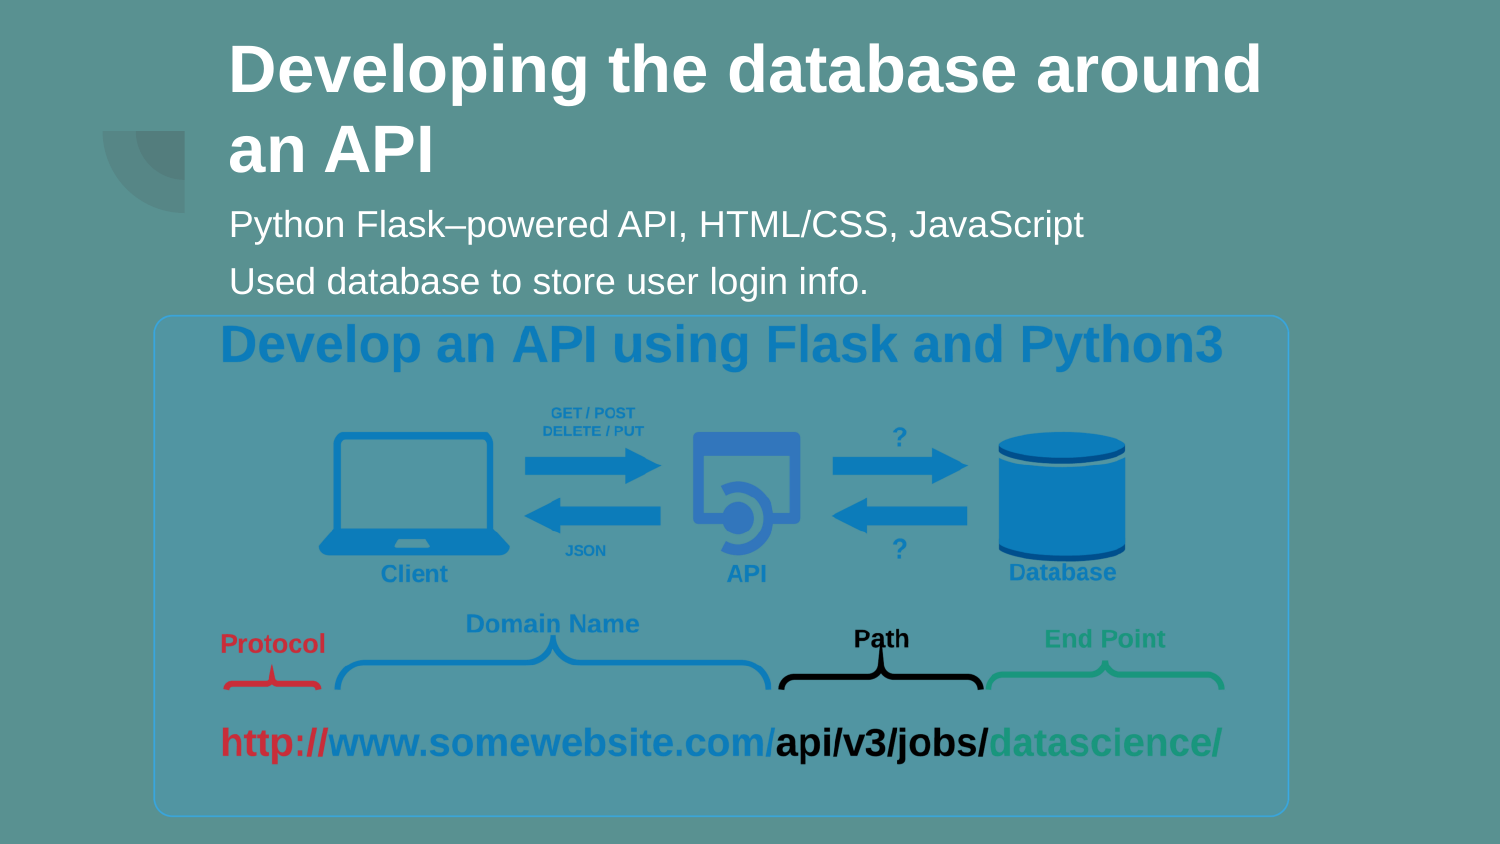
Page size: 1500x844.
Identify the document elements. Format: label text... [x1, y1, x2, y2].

list Python Flask–powered API, HTML/CSS, JavaScript Used database to store user login info. [213, 184, 1368, 602]
picture [142, 296, 1306, 834]
title Developing the database around an API [213, 9, 1368, 174]
